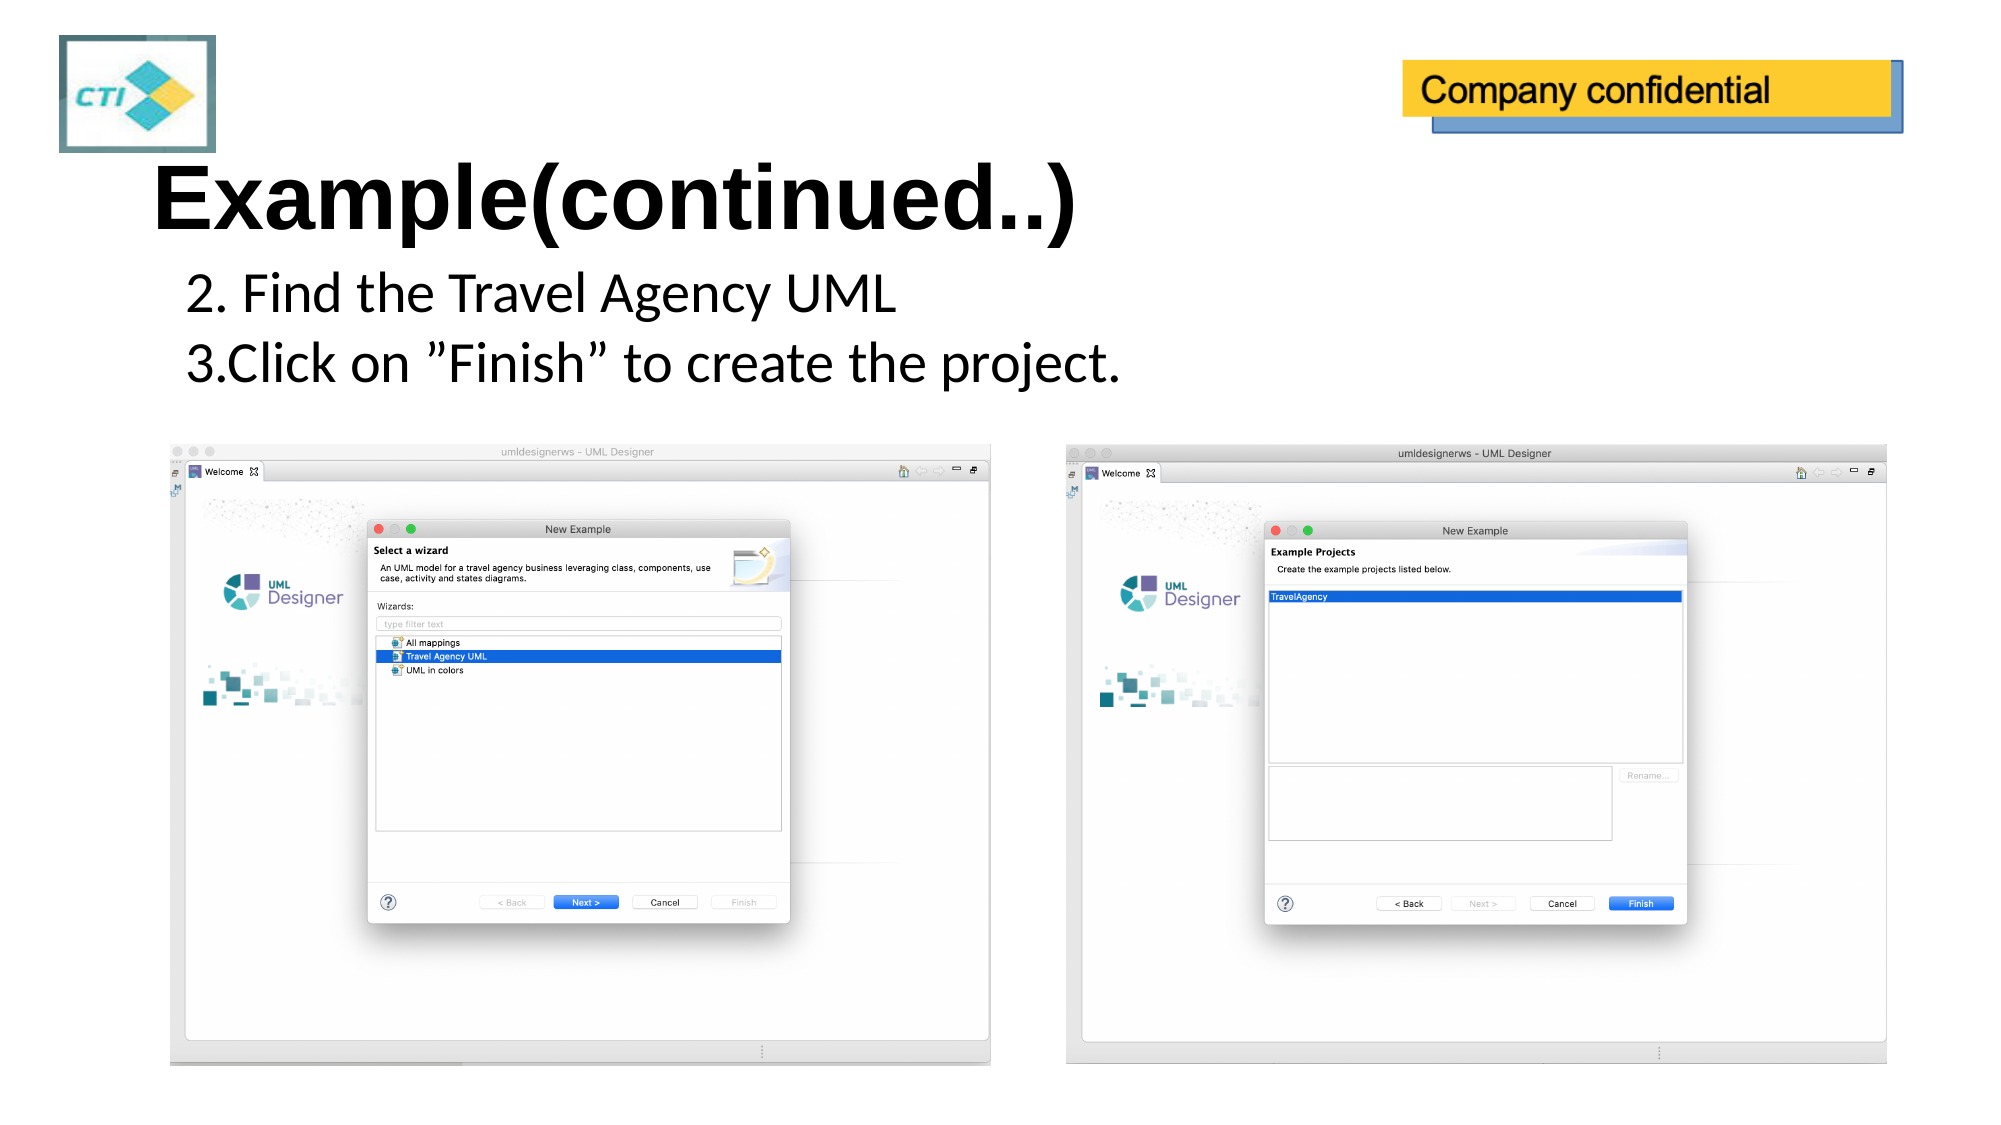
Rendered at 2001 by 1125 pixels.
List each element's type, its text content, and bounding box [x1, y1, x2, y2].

picture [59, 35, 216, 153]
picture [1066, 444, 1887, 1065]
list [170, 444, 991, 1066]
picture [1388, 22, 1937, 180]
title Example(continued..) [137, 91, 1863, 309]
text_box 2. Find the Travel Agency UML 3.Click on ”Finish” to create the project. [170, 246, 1920, 402]
